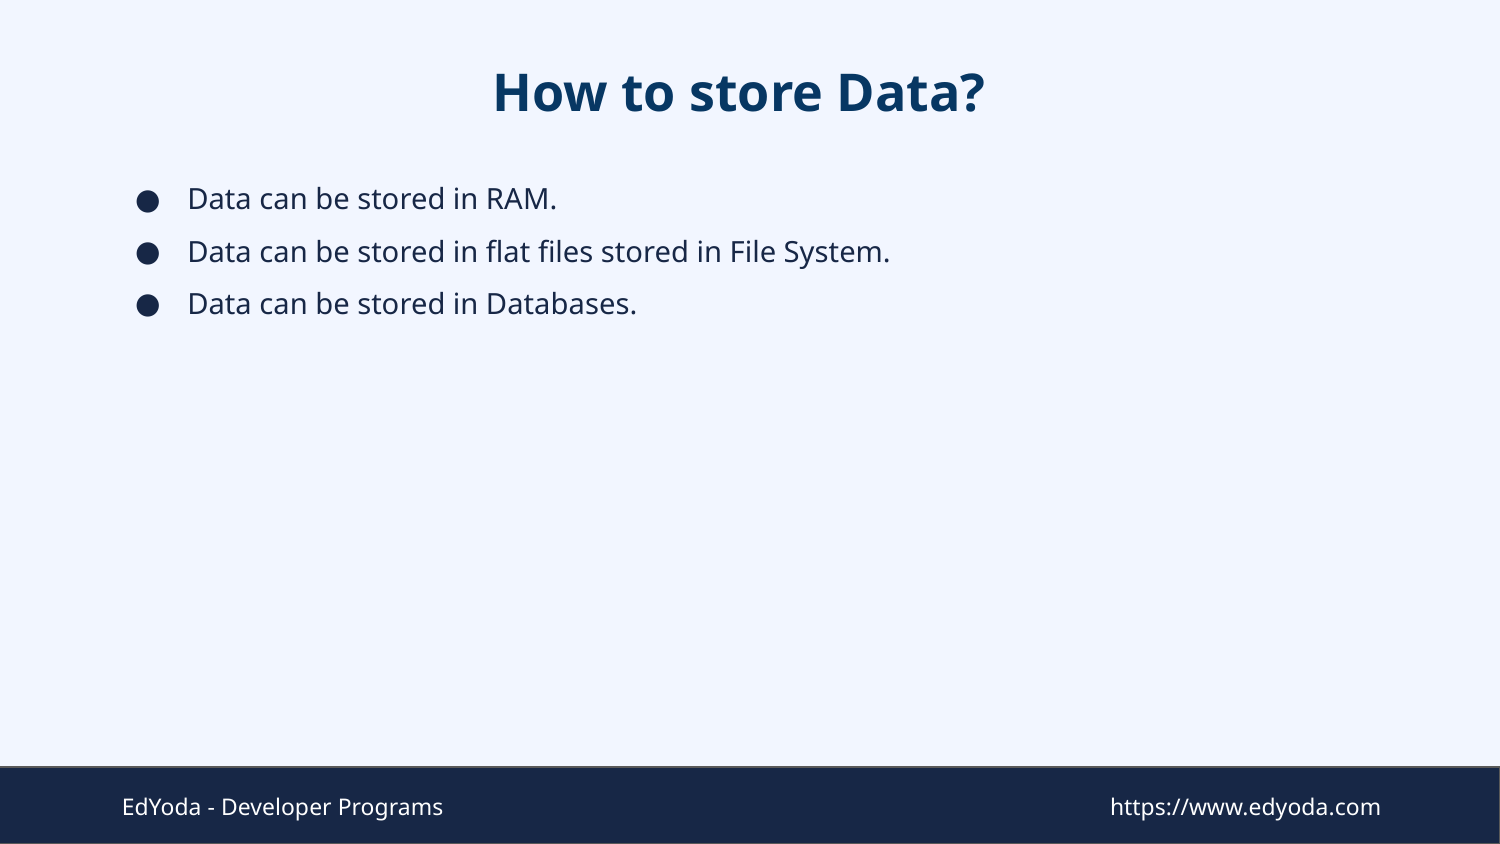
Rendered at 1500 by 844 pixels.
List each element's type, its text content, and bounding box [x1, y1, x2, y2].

title How to store Data? [29, 35, 1462, 148]
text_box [106, 776, 1398, 834]
text_box Data can be stored in RAM. Data can be stored in flat files stored in File System. Data can be stored in Databases. [97, 147, 1397, 711]
text_box [0, 767, 1500, 844]
